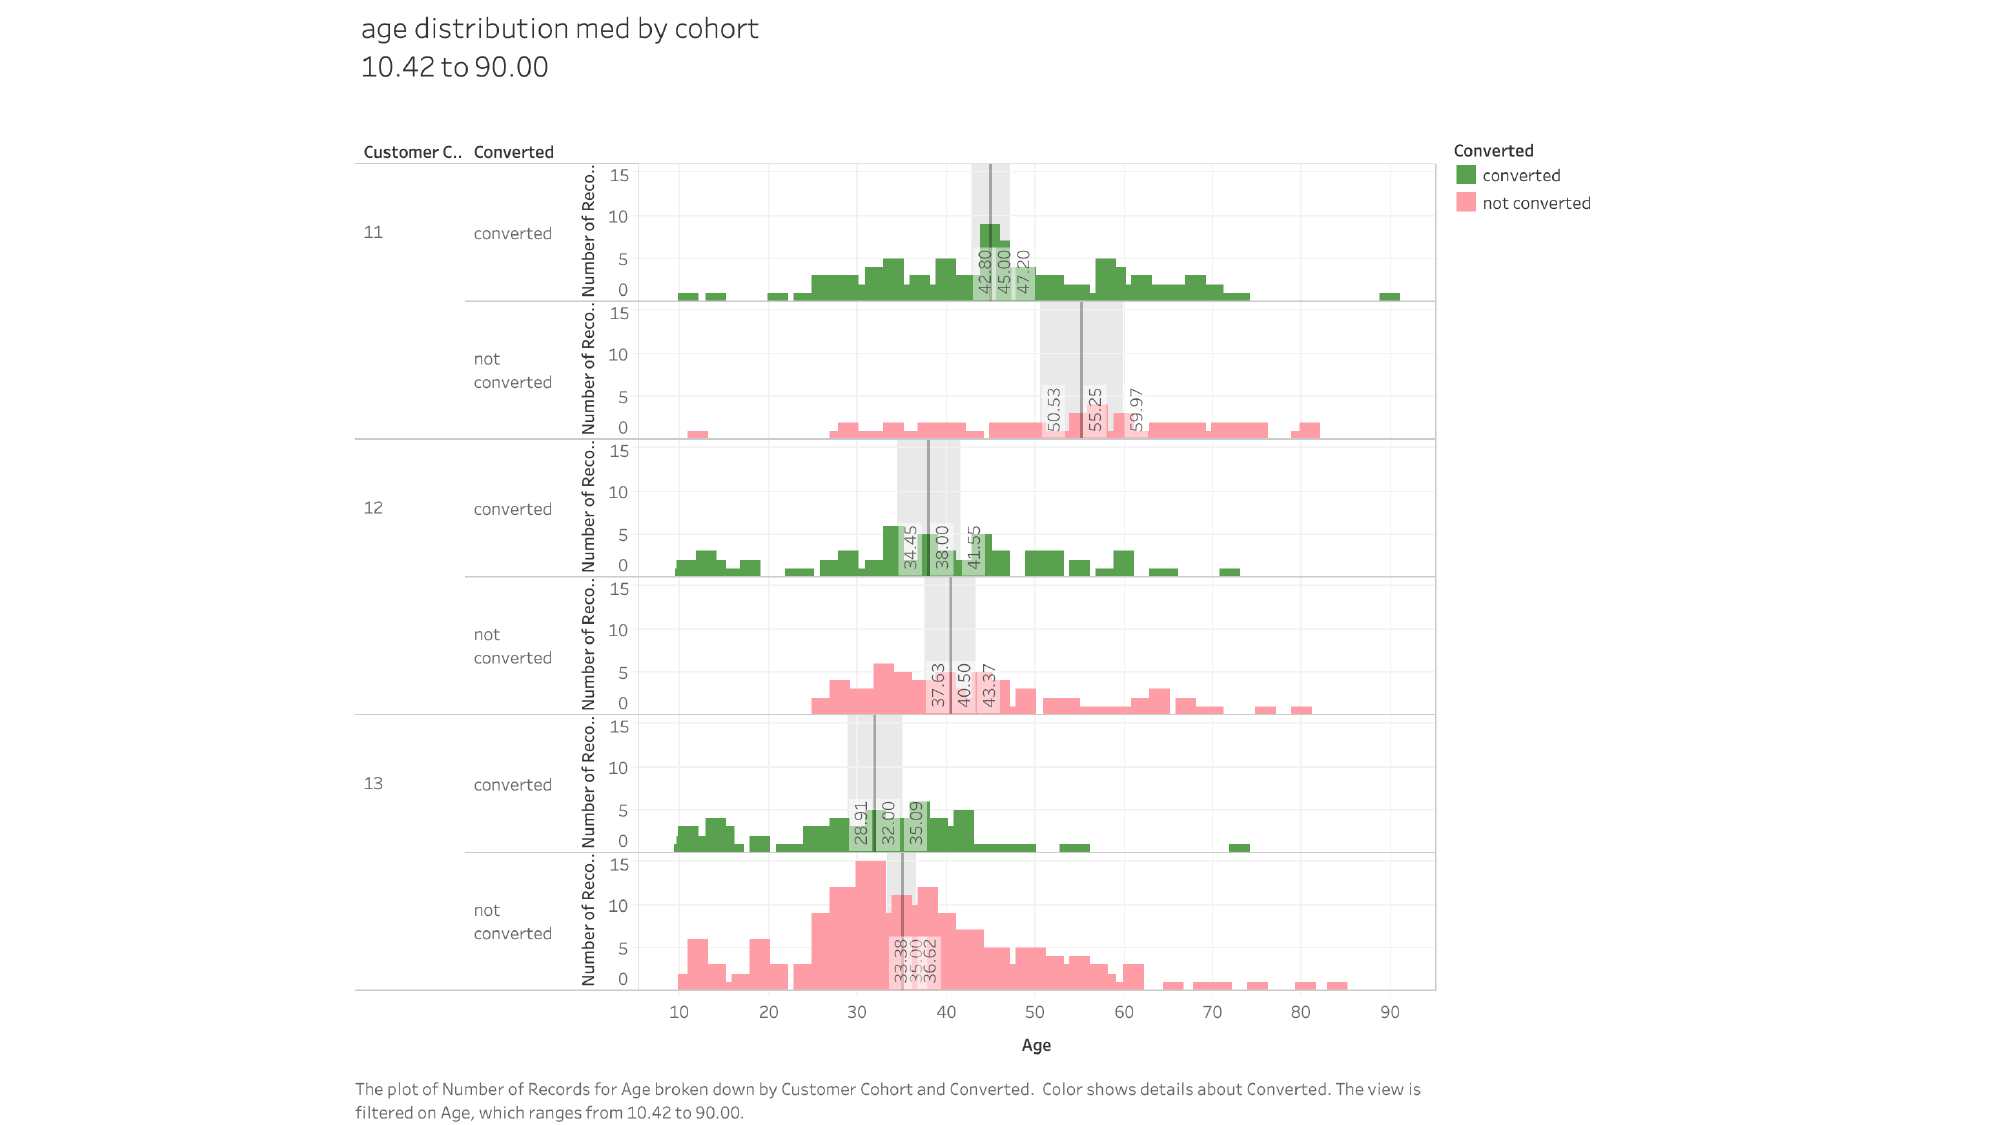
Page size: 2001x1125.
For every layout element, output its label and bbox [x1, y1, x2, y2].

picture [355, 0, 1645, 1125]
